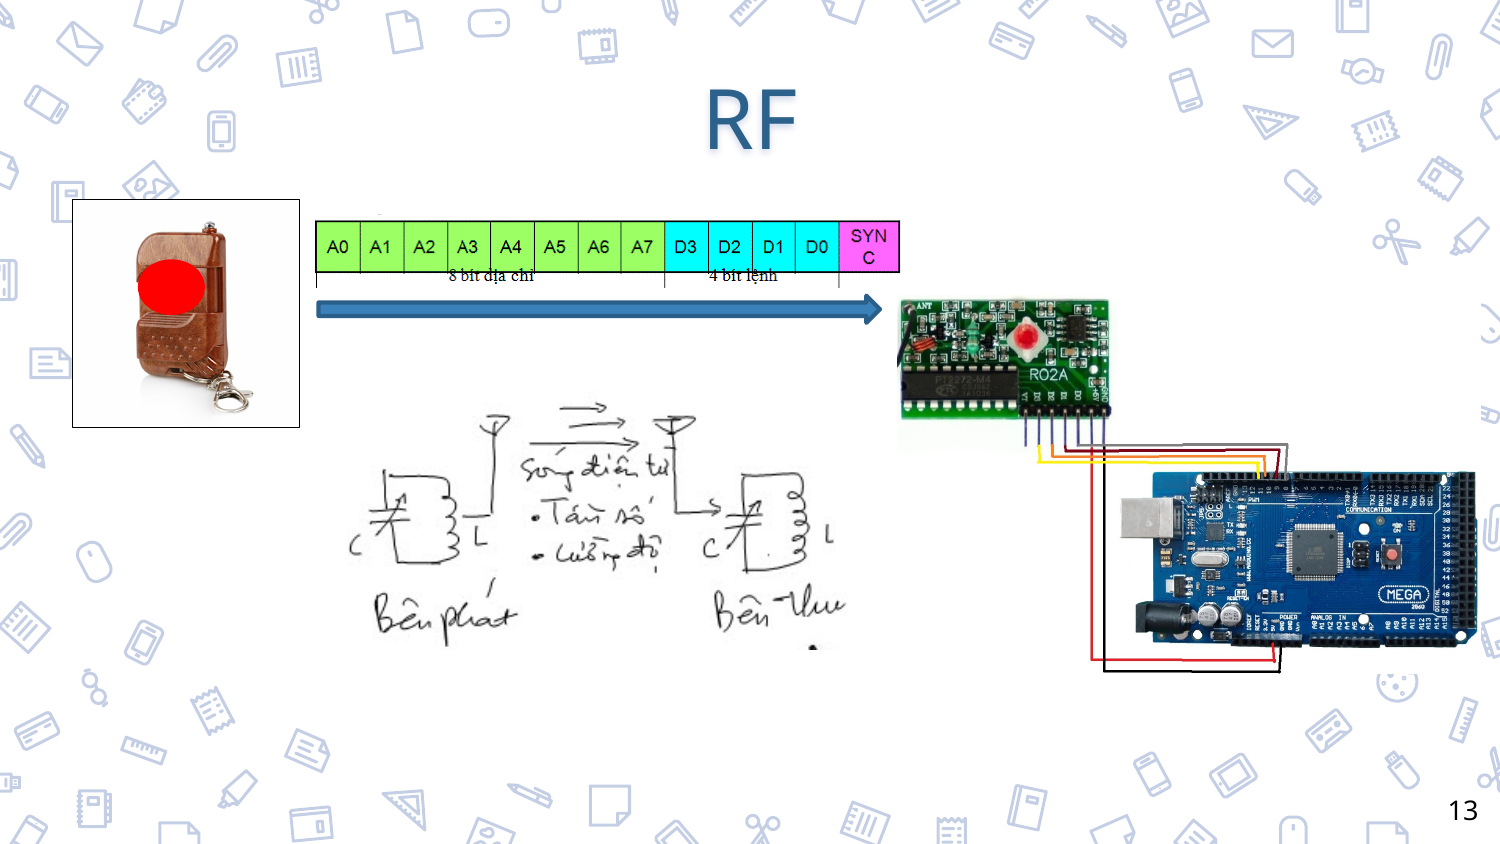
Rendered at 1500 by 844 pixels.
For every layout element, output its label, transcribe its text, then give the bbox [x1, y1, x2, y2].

picture [71, 199, 300, 427]
slide_number 13 [1403, 779, 1494, 844]
title RF [182, 58, 1318, 182]
text_box [316, 302, 883, 325]
picture [336, 391, 862, 650]
picture [897, 295, 1482, 675]
picture [307, 214, 925, 294]
